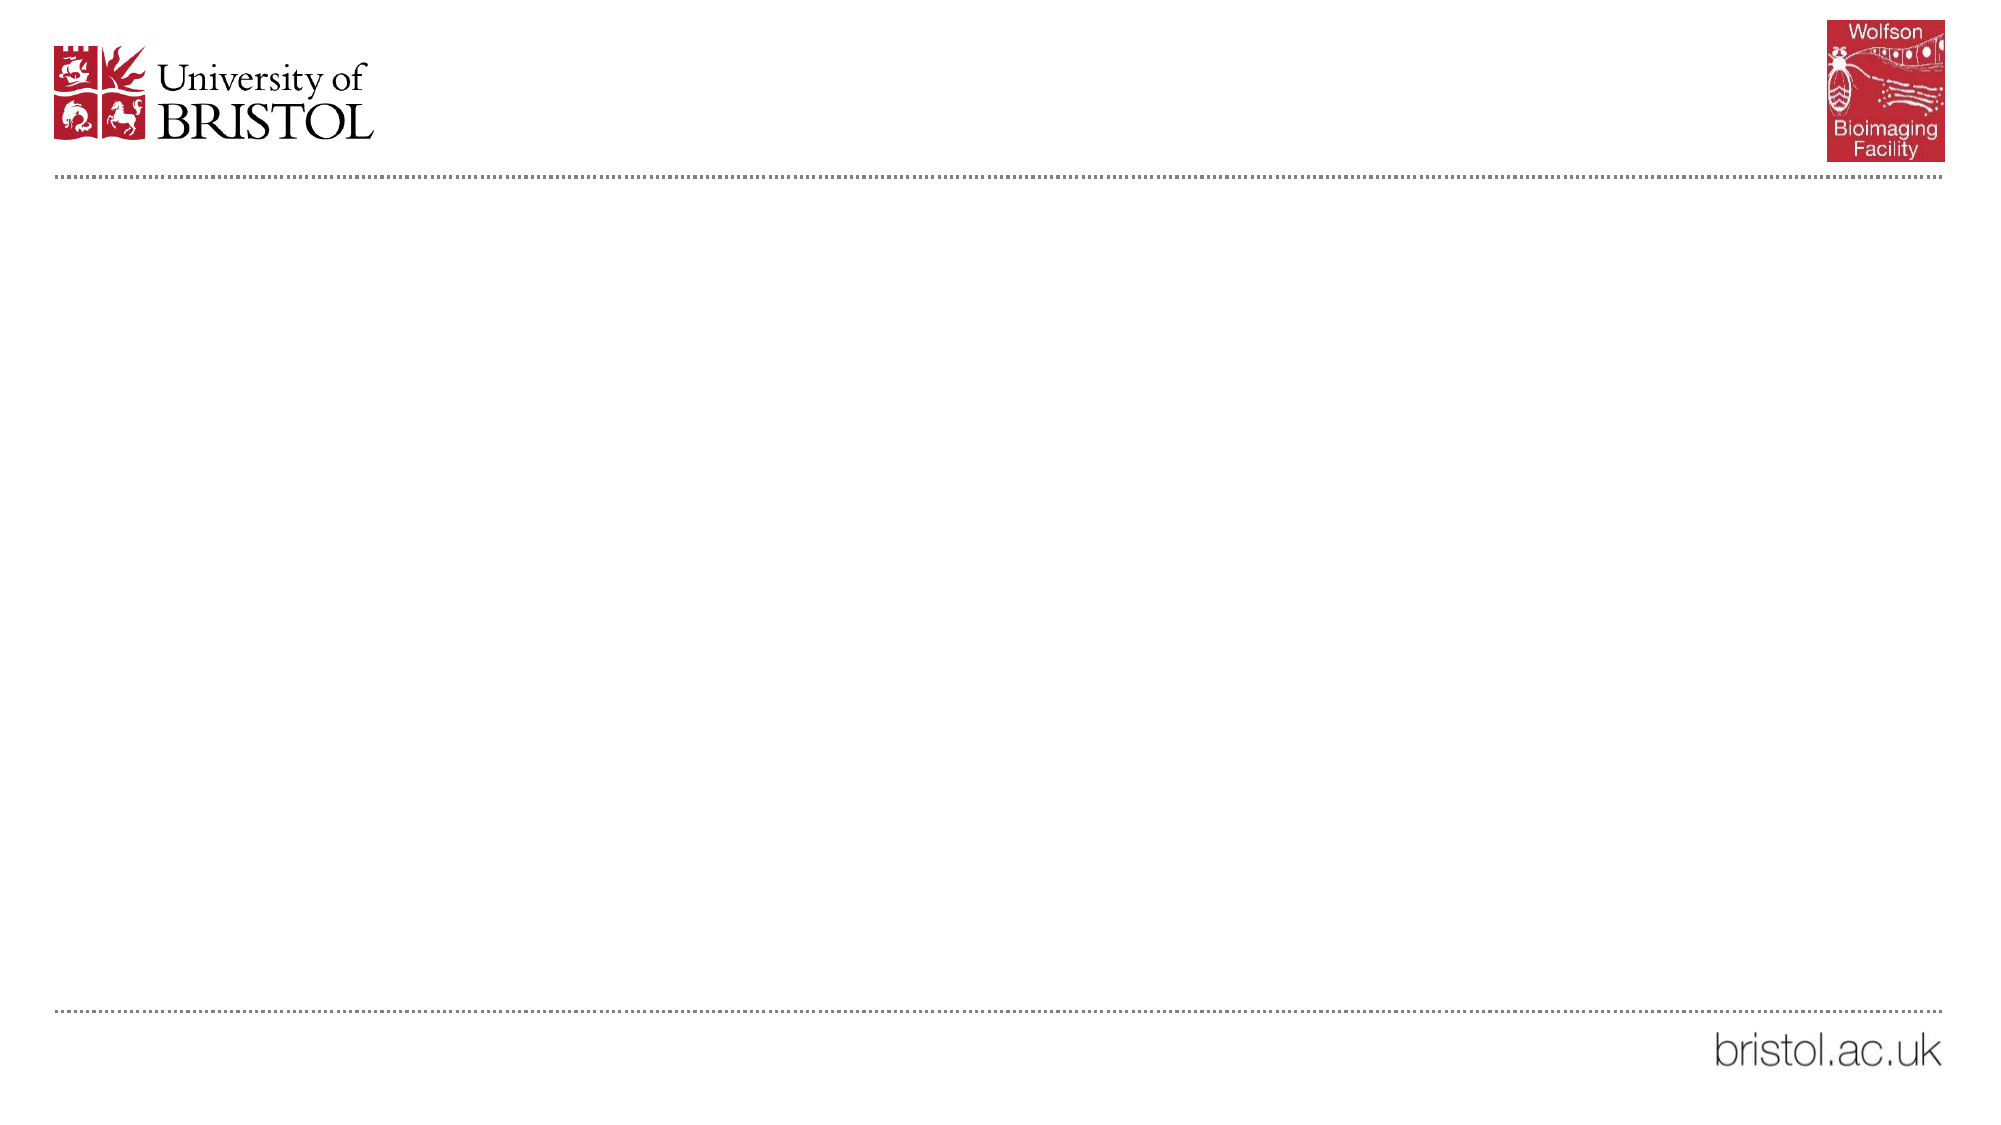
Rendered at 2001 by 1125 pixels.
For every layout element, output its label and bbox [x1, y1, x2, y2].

picture [54, 46, 374, 140]
picture [1827, 20, 1945, 162]
picture [1700, 1023, 1945, 1080]
